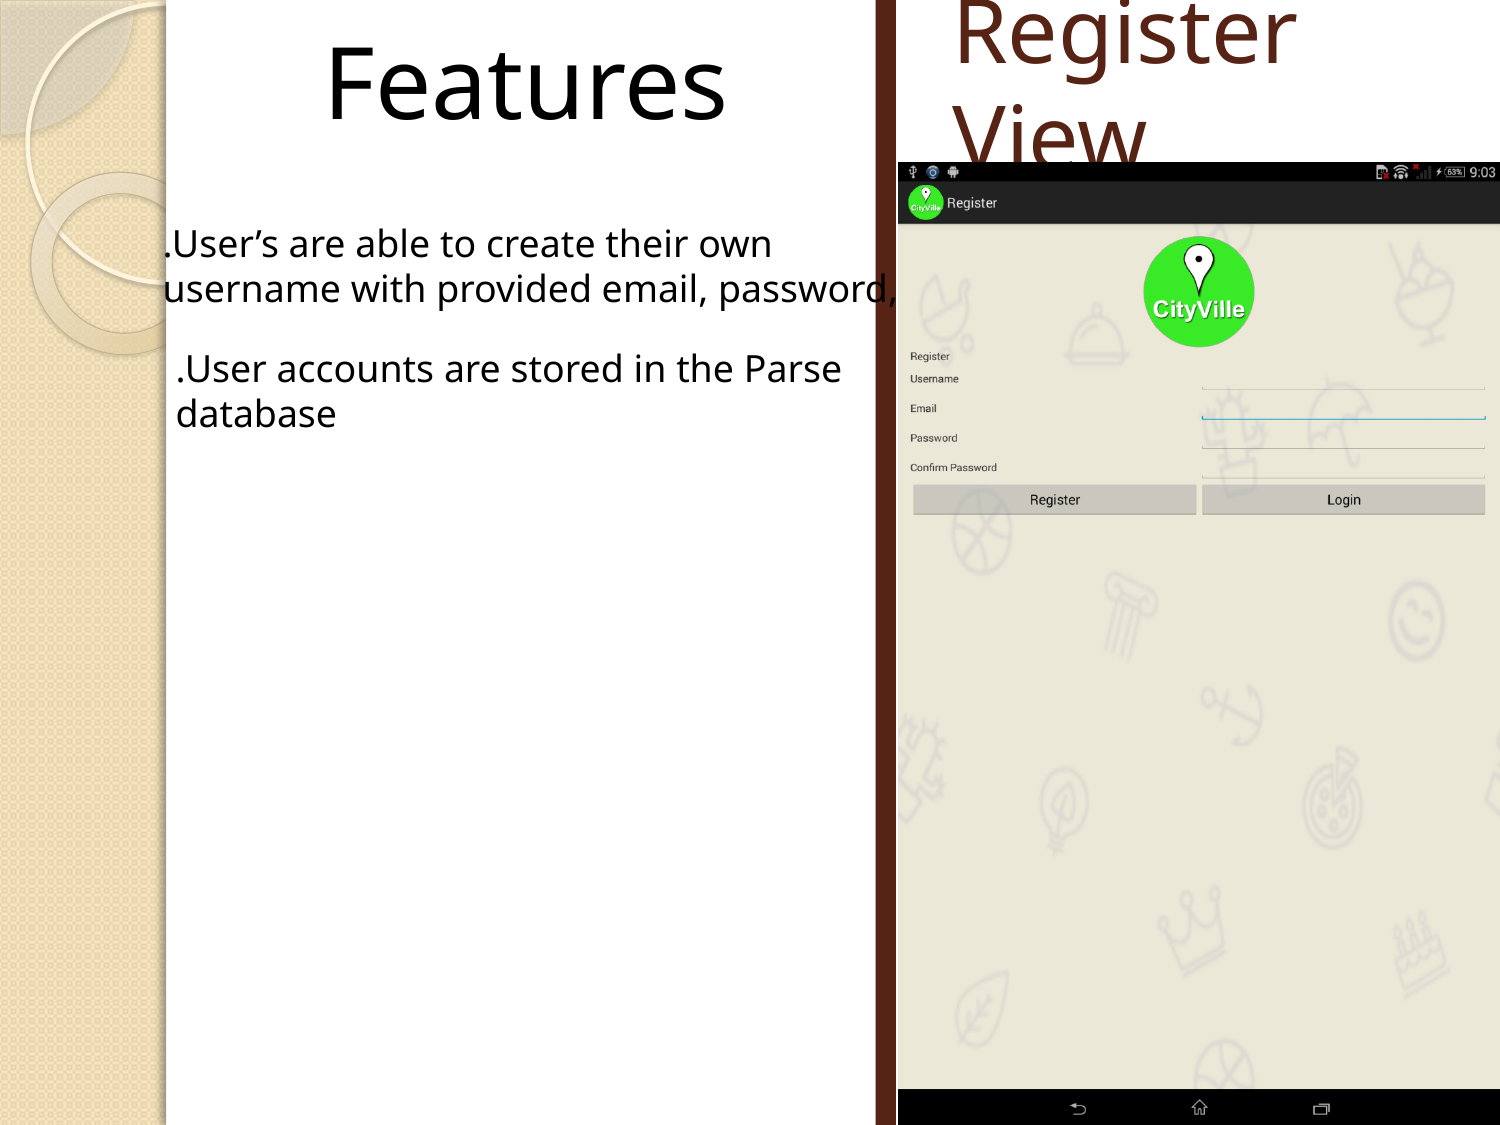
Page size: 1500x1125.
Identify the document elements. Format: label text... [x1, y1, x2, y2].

title Register View [937, 0, 1477, 159]
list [903, 162, 1500, 1125]
picture [874, 0, 896, 1125]
text_box Features [308, 12, 744, 148]
text_box .User accounts are stored in the Parse database [160, 337, 858, 443]
text_box .User’s are able to create their own username with provided email, password, [147, 212, 867, 408]
